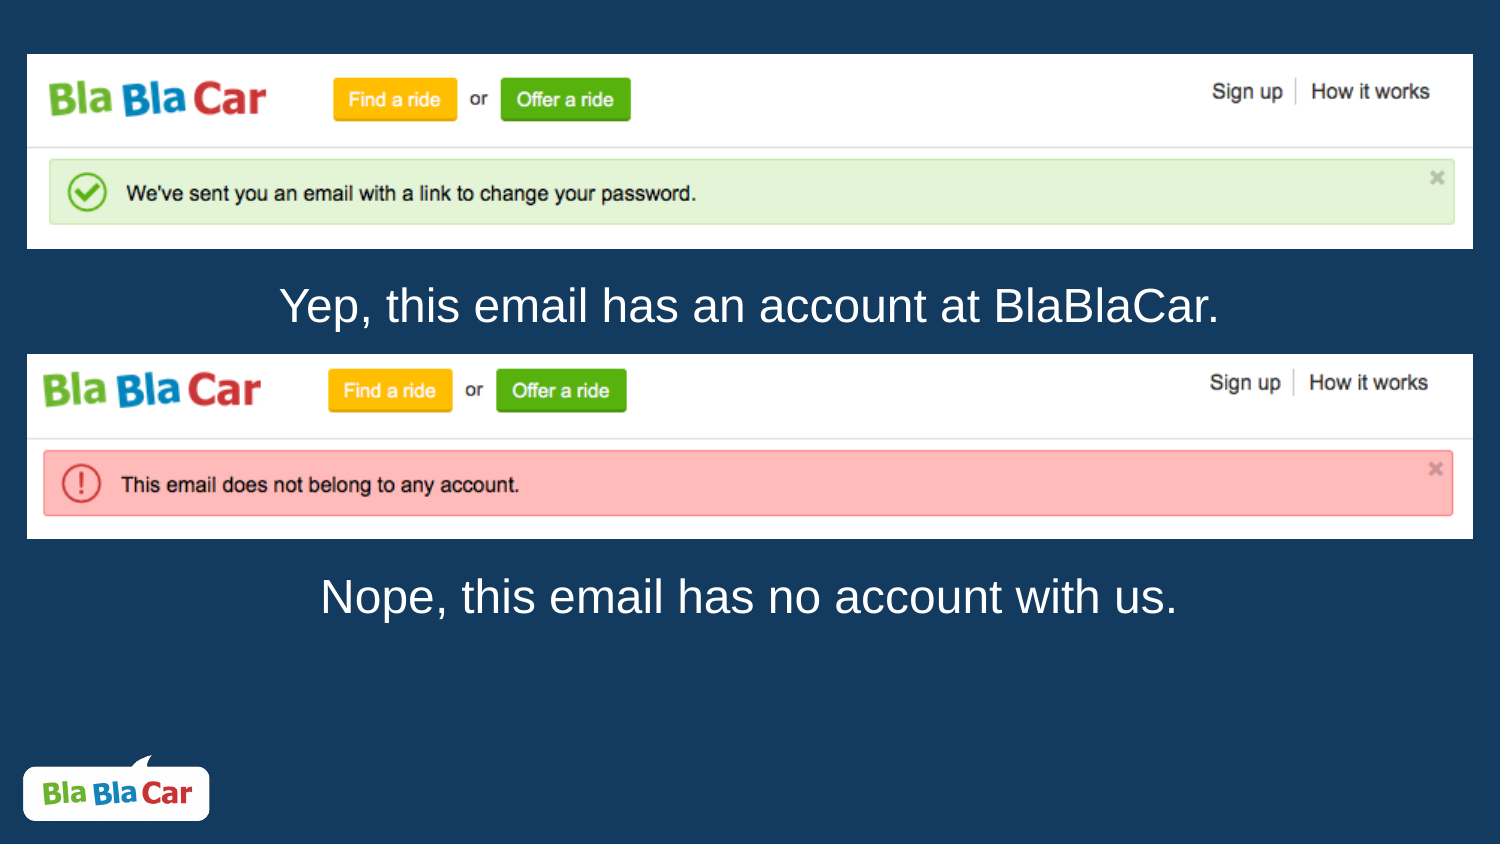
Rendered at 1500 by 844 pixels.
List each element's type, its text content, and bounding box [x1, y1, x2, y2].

text_box Nope, this email has no account with us. [0, 556, 1500, 628]
picture [27, 53, 1473, 249]
picture [27, 354, 1473, 540]
text_box Yep, this email has an account at BlaBlaCar. [0, 265, 1500, 337]
picture [23, 753, 210, 821]
